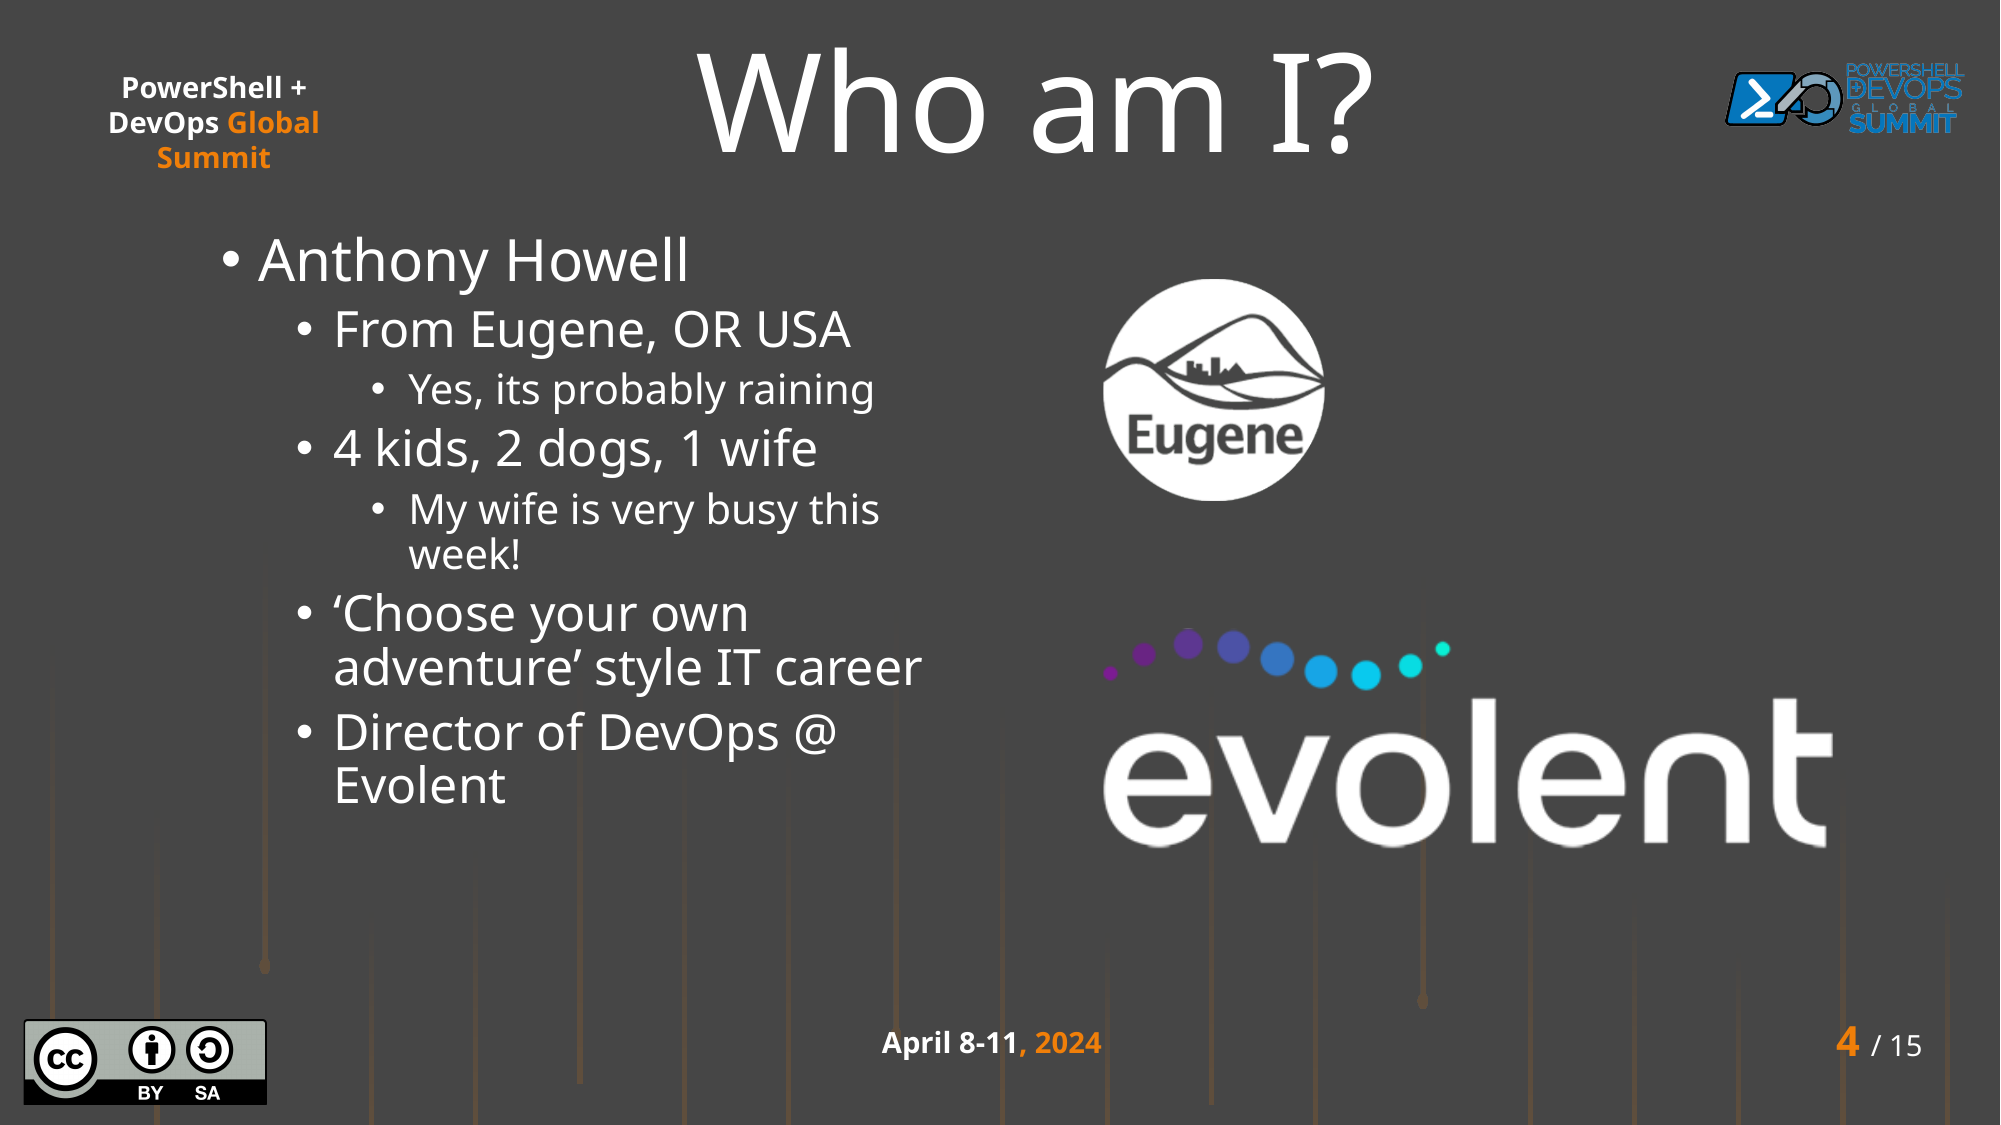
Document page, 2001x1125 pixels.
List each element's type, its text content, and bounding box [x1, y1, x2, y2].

picture [1103, 279, 1325, 501]
picture [1103, 627, 1834, 850]
picture [1725, 61, 1965, 139]
picture [23, 1019, 267, 1105]
title Who am I? [367, 25, 1704, 244]
list Anthony Howell From Eugene, OR USA Yes, its probably raining 4 kids, 2 dogs, 1 wife My wife is very busy this week! ‘Choose your own adventure’ style IT career Director of DevOps @ Evolent [206, 223, 975, 902]
